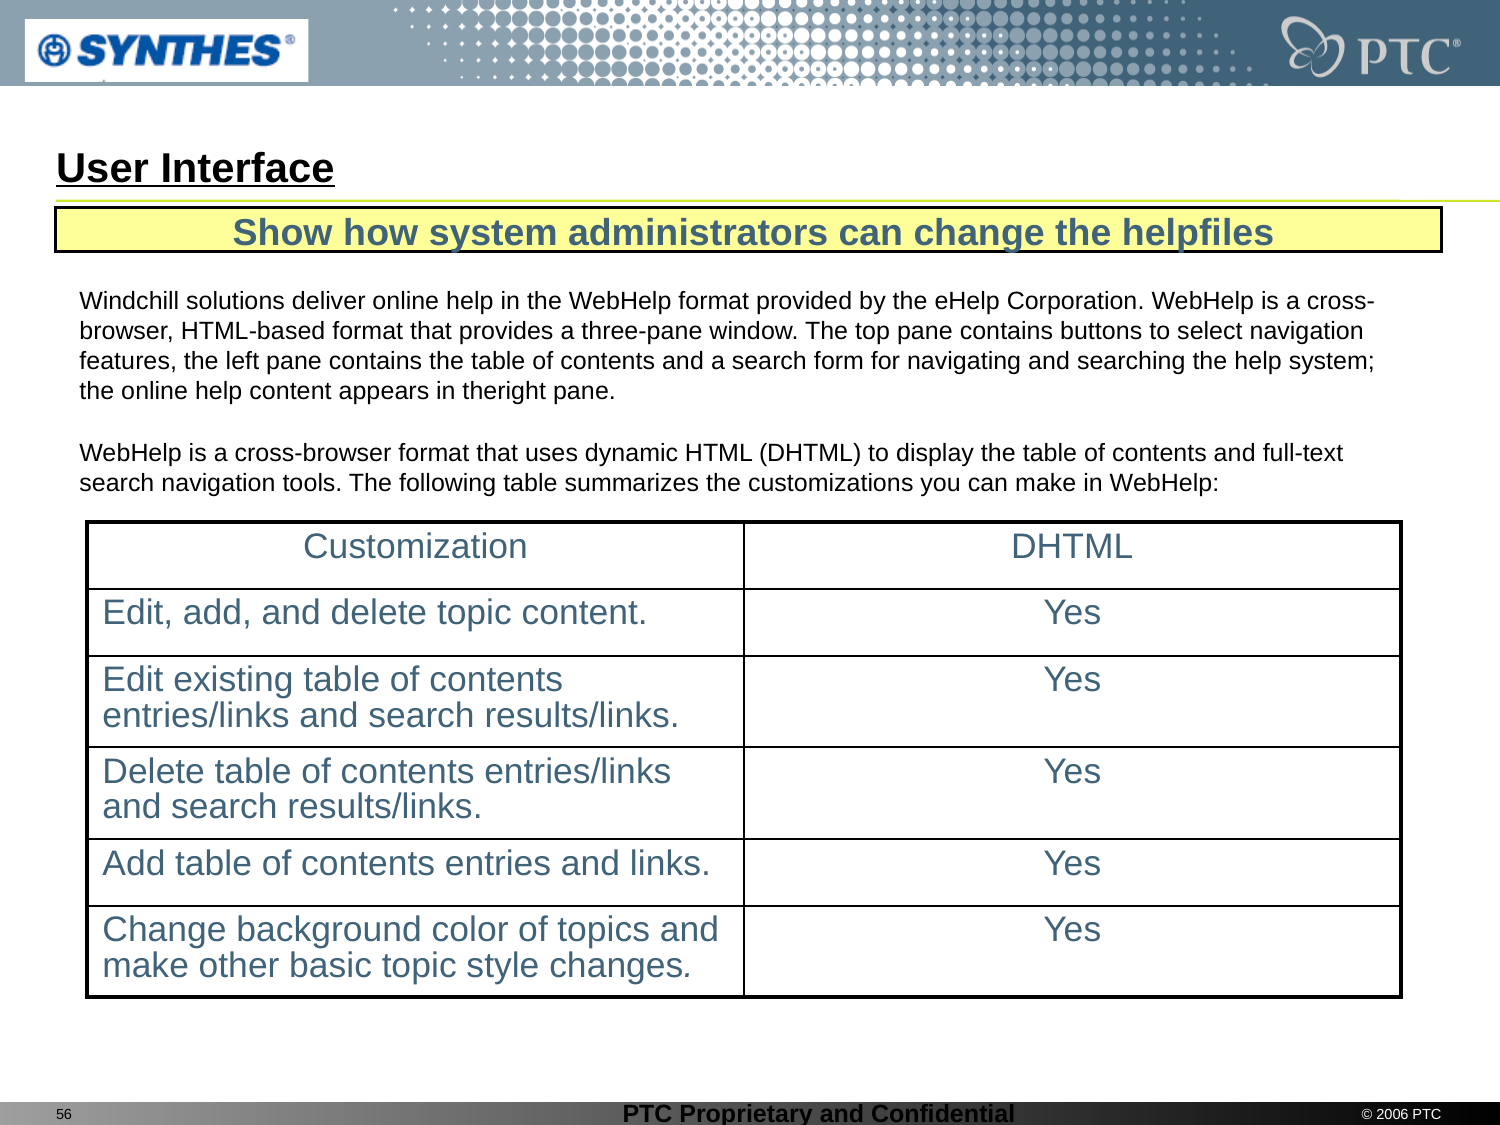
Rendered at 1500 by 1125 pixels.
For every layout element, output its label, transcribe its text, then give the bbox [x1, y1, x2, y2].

table_cell Yes [745, 840, 1399, 905]
picture [0, 0, 1500, 86]
table_cell Add table of contents entries and links. [89, 840, 743, 905]
text_box Show how system administrators can change the helpfiles [55, 207, 1442, 252]
table_cell Delete table of contents entries/links and search results/links. [89, 748, 743, 838]
table_cell Yes [745, 657, 1399, 746]
title User Interface [55, 127, 1442, 191]
slide_number 56 [55, 1104, 130, 1123]
footer © 2006 PTC [1345, 1104, 1442, 1123]
table_cell Edit existing table of contents entries/links and search results/links. [89, 657, 743, 746]
table_cell Yes [745, 907, 1399, 995]
table_cell Change background color of topics and make other basic topic style changes. [89, 907, 743, 995]
table_header Customization [89, 524, 743, 588]
text_box WebHelp is a cross-browser format that uses dynamic HTML (DHTML) to display the table of contents and full-text search navigation tools. The following table summarizes the customizations you can make in WebHelp: [64, 429, 1390, 504]
table_cell Yes [745, 748, 1399, 838]
table_cell Yes [745, 590, 1399, 655]
text_box Windchill solutions deliver online help in the WebHelp format provided by the eHelp Corporation. WebHelp is a cross-browser, HTML-based format that provides a three-pane window. The top pane contains buttons to select navigation features, the left pane contains the table of contents and a search form for navigating and searching the help system; the online help content appears in theright pane. [64, 277, 1427, 412]
table_cell Edit, add, and delete topic content. [89, 590, 743, 655]
table_header DHTML [745, 524, 1399, 588]
